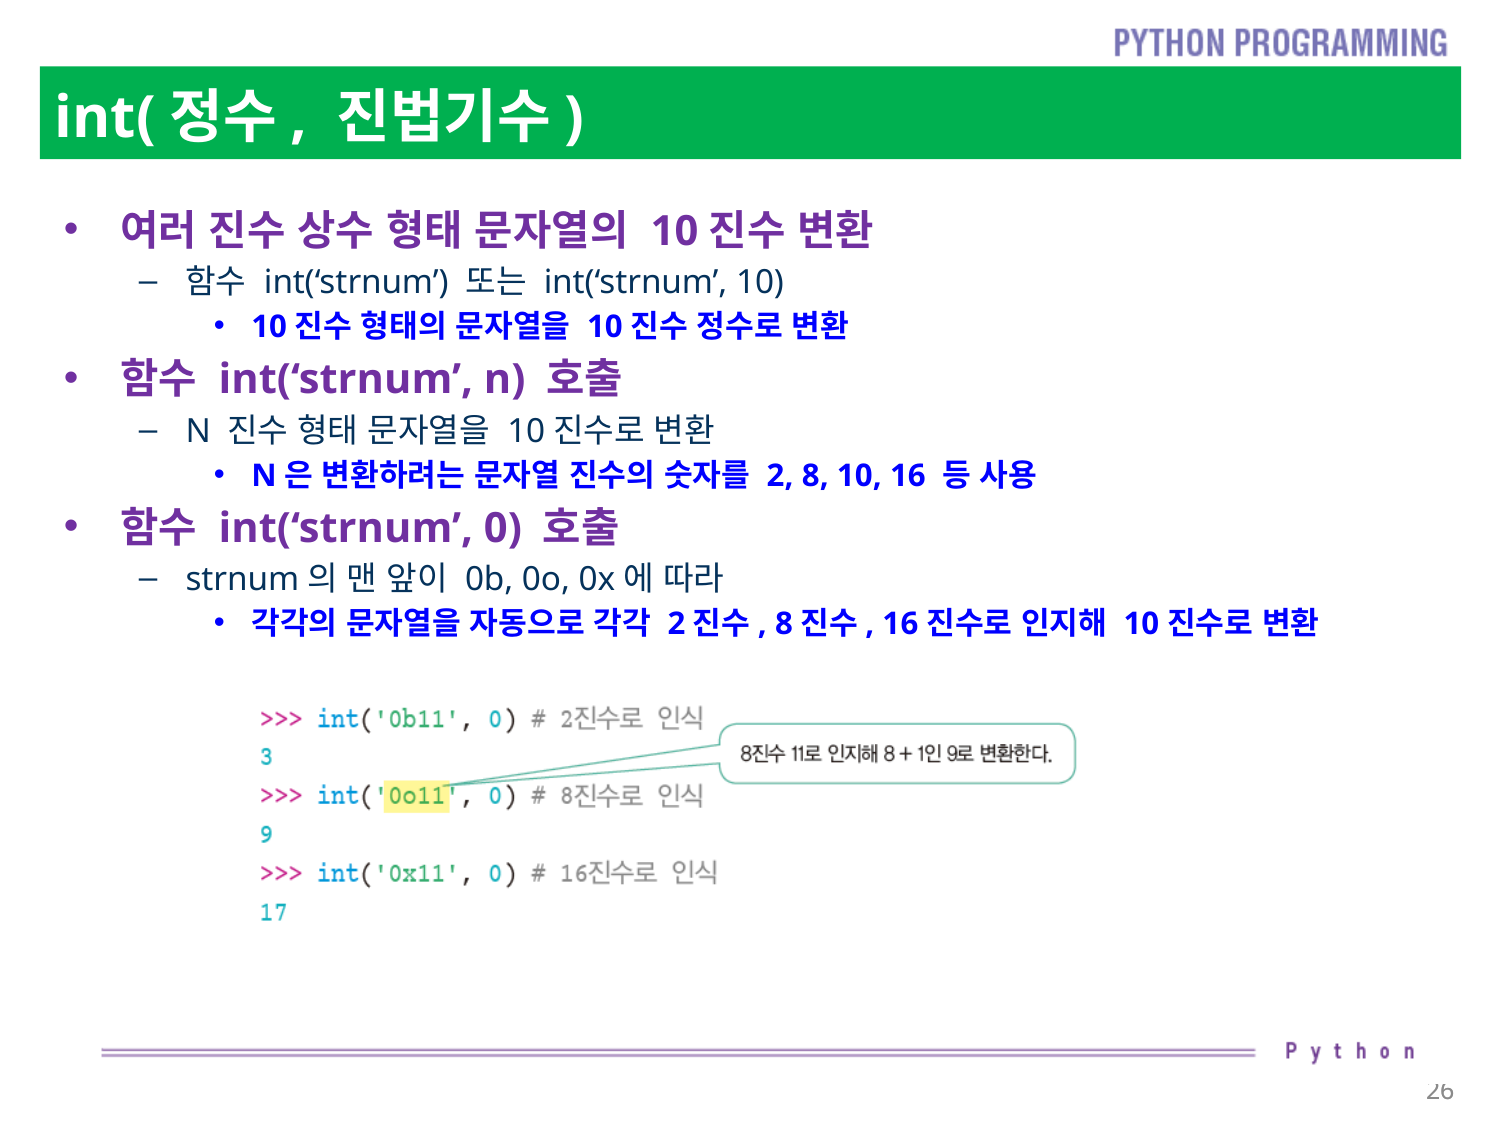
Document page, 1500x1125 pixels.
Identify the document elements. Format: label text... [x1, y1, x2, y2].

slide_number 26 [1119, 1071, 1470, 1112]
picture [1106, 13, 1462, 66]
picture [18, 1020, 1483, 1084]
list 여러 진수 상수 형태 문자열의 10진수 변환 함수 int(‘strnum’) 또는 int(‘strnum’, 10) 10진수 형태의 문자열을 10진수 정수로 변환 함수 int(‘strnum’, n) 호출 N 진수 형태 문자열을 10진수로 변환 N은 변환하려는 문자열 진수의 숫자를 2, 8, 10, 16 등 사용 함수 int(‘strnum’, 0) 호출 strnum의 맨 앞이 0b, 0o, 0x에 따라 각각의 문자열을 자동으로 각각 2진수, 8진수, 16진수로 인지해 10진수로 변환 [48, 195, 1461, 1041]
title int(정수, 진법기수) [39, 76, 1444, 152]
picture [245, 695, 1089, 935]
